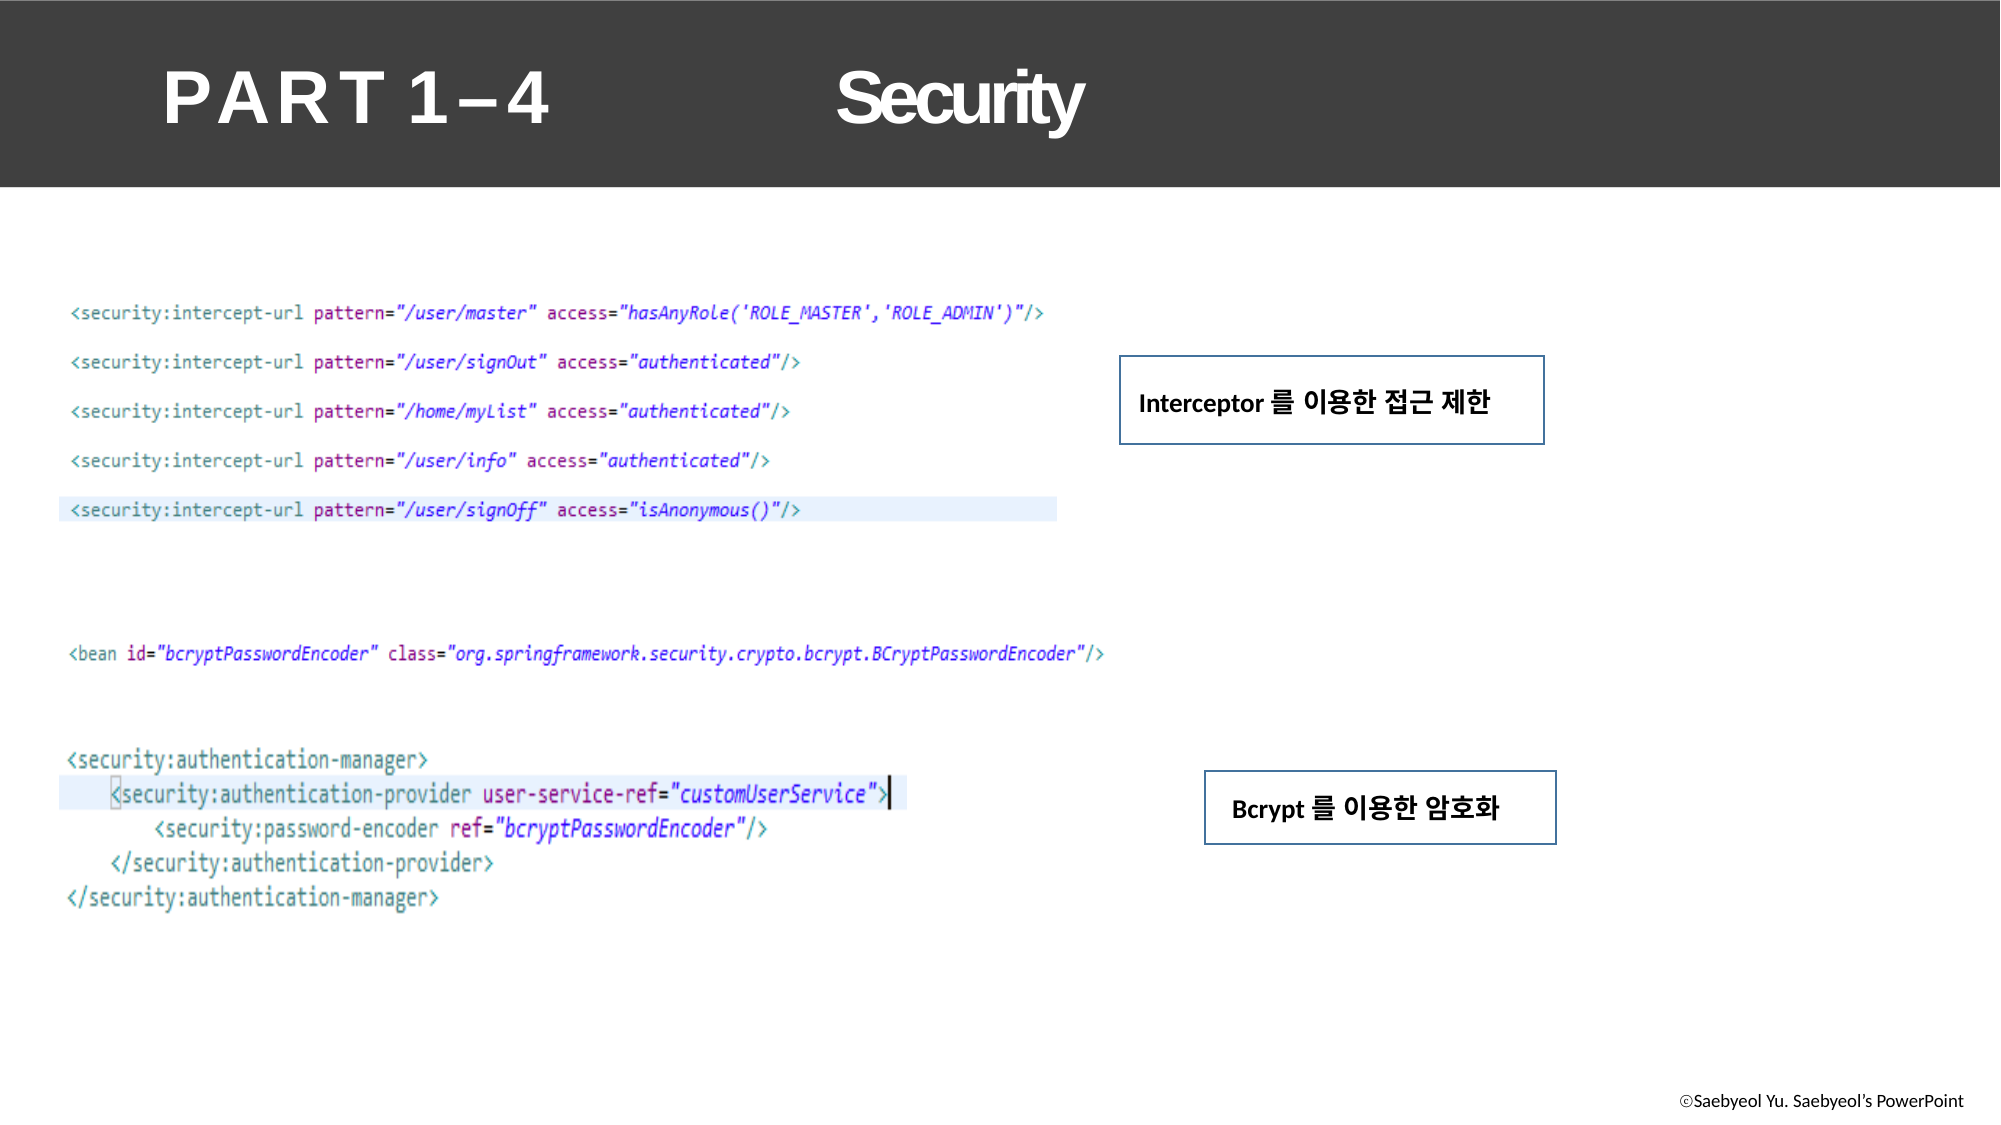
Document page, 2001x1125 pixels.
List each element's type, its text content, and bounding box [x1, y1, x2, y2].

text_box Bcrypt를 이용한 암호화 [1217, 783, 1544, 831]
picture [59, 746, 907, 926]
text_box [1204, 770, 1557, 845]
text_box P A R T 1 – 4 Security [147, 40, 1103, 146]
text_box [1119, 355, 1545, 445]
picture [59, 626, 1121, 685]
text_box [0, 0, 2000, 187]
text_box Interceptor를 이용한 접근 제한 [1123, 378, 1536, 426]
picture [59, 290, 1057, 533]
